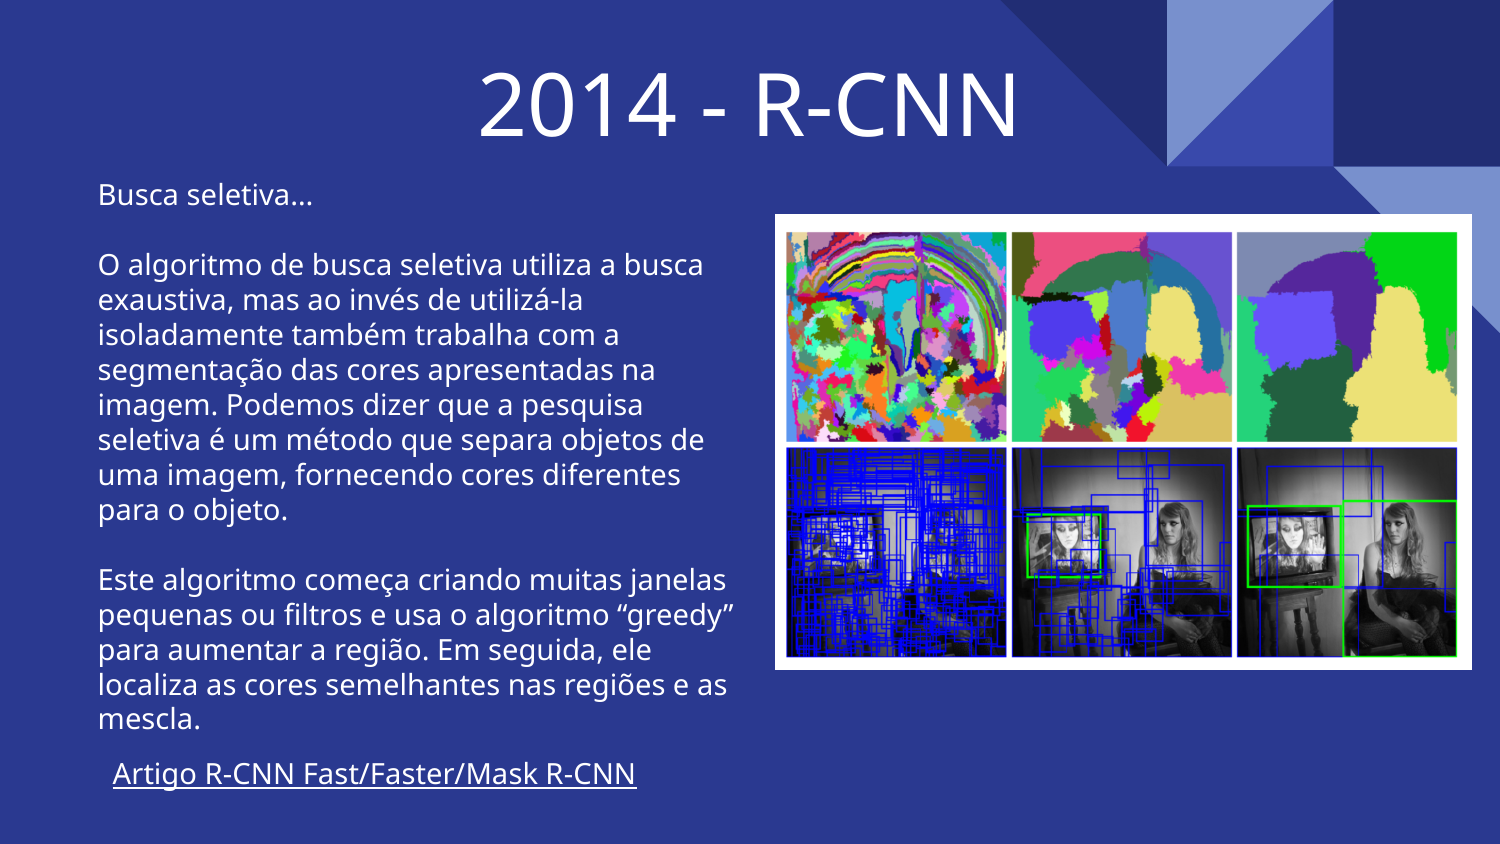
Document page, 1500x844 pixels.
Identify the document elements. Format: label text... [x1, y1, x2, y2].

text_box Busca seletiva… O algoritmo de busca seletiva utiliza a busca exaustiva, mas ao invés de utilizá-la isoladamente também trabalha com a segmentação das cores apresentadas na imagem. Podemos dizer que a pesquisa seletiva é um método que separa objetos de uma imagem, fornecendo cores diferentes para o objeto. Este algoritmo começa criando muitas janelas pequenas ou filtros e usa o algoritmo “greedy” para aumentar a região. Em seguida, ele localiza as cores semelhantes nas regiões e as mescla. [82, 161, 759, 786]
text_box Artigo R-CNN Fast/Faster/Mask R-CNN [97, 740, 744, 811]
picture [775, 214, 1472, 670]
title 2014 - R-CNN [200, 32, 1300, 170]
